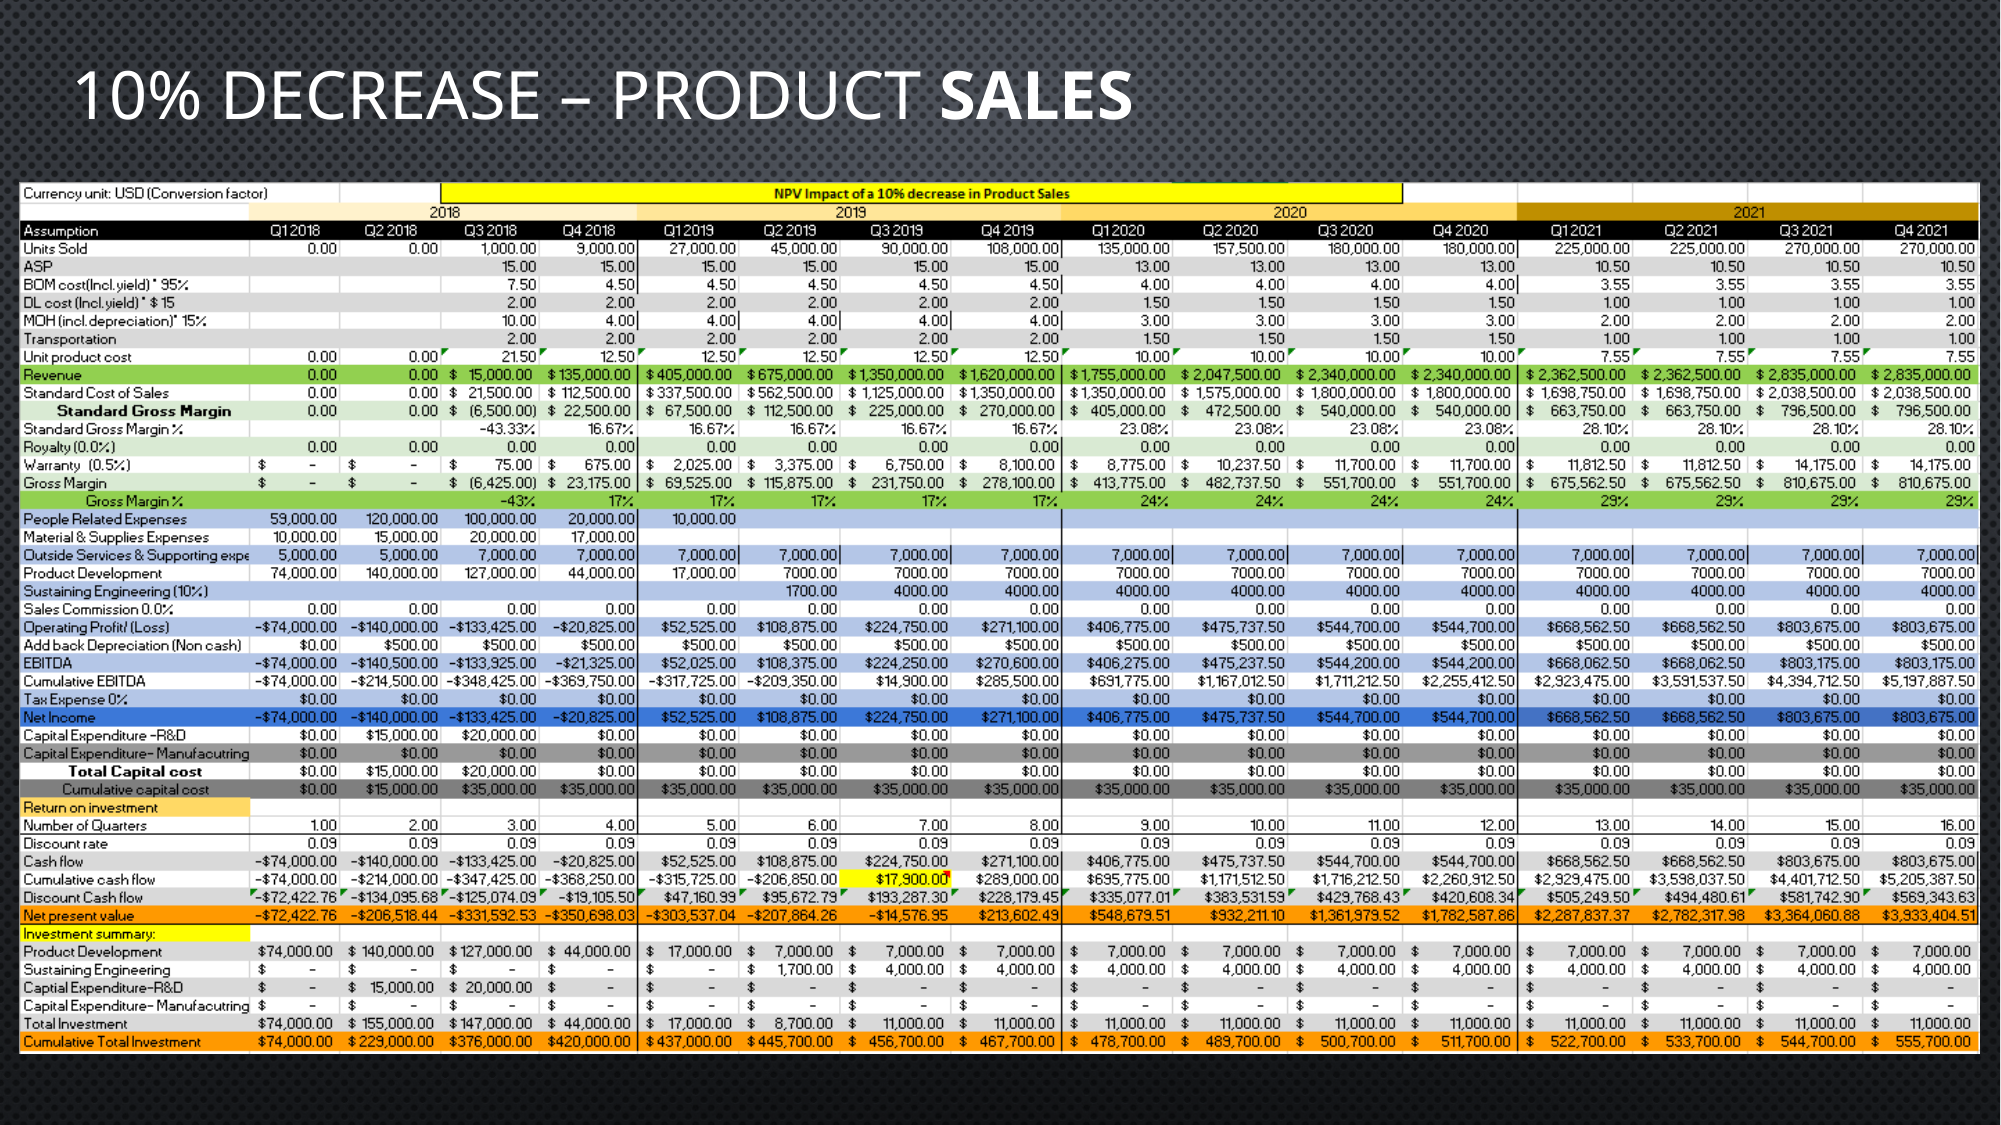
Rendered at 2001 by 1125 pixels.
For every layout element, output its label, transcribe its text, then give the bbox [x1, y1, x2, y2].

picture [19, 182, 1980, 1055]
title 10% decrease – Product sales [56, 0, 1682, 182]
